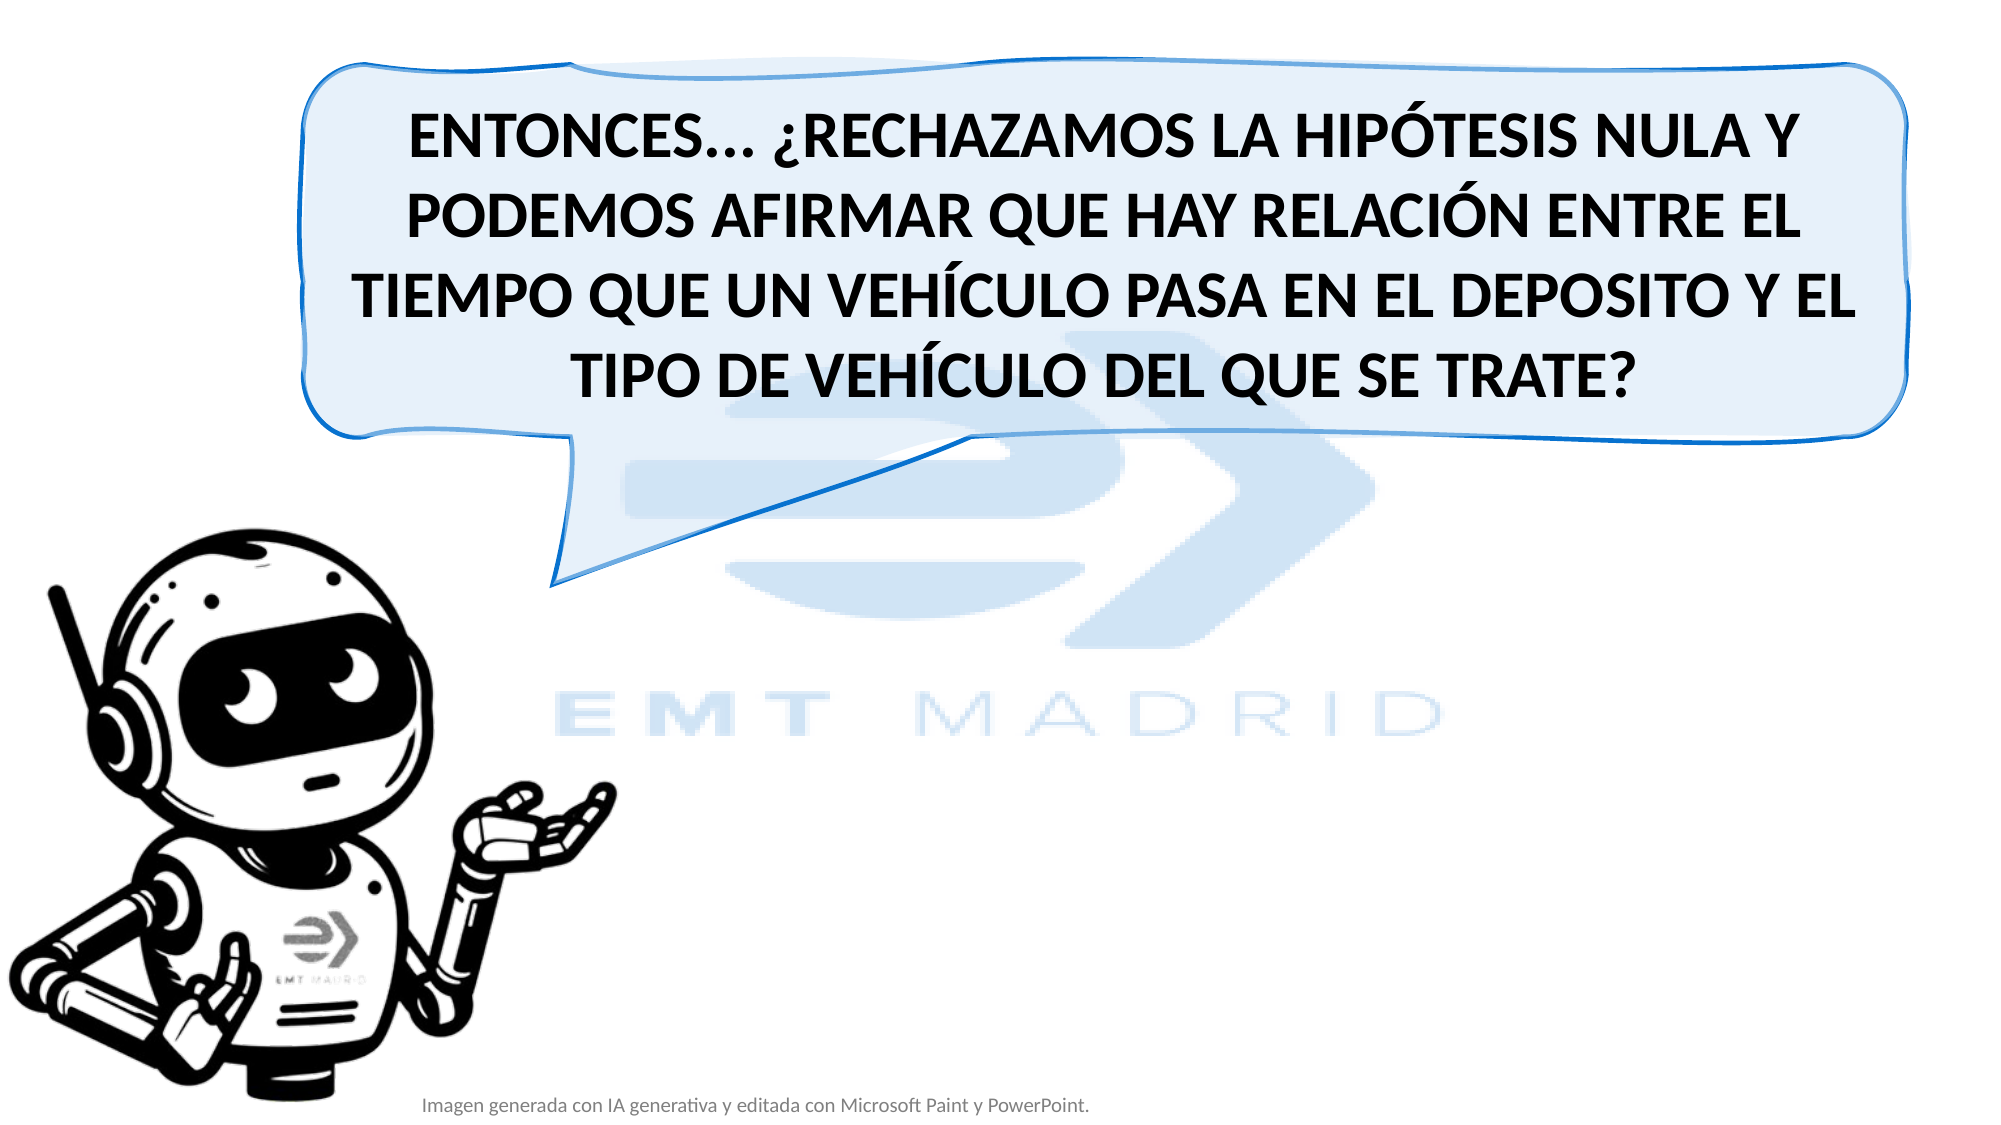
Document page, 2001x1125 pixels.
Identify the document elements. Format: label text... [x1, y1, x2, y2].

text_box Imagen generada con IA generativa y editada con Microsoft Paint y PowerPoint. [646, 1084, 1183, 1125]
text_box ENTONCES... ¿RECHAZAMOS LA HIPÓTESIS NULA Y PODEMOS AFIRMAR QUE HAY RELACIÓN ENTRE EL TIEMPO QUE UN VEHÍCULO PASA EN EL DEPOSITO Y EL TIPO DE VEHÍCULO DEL QUE SE TRATE? [298, 56, 1912, 553]
picture [0, 498, 646, 1125]
